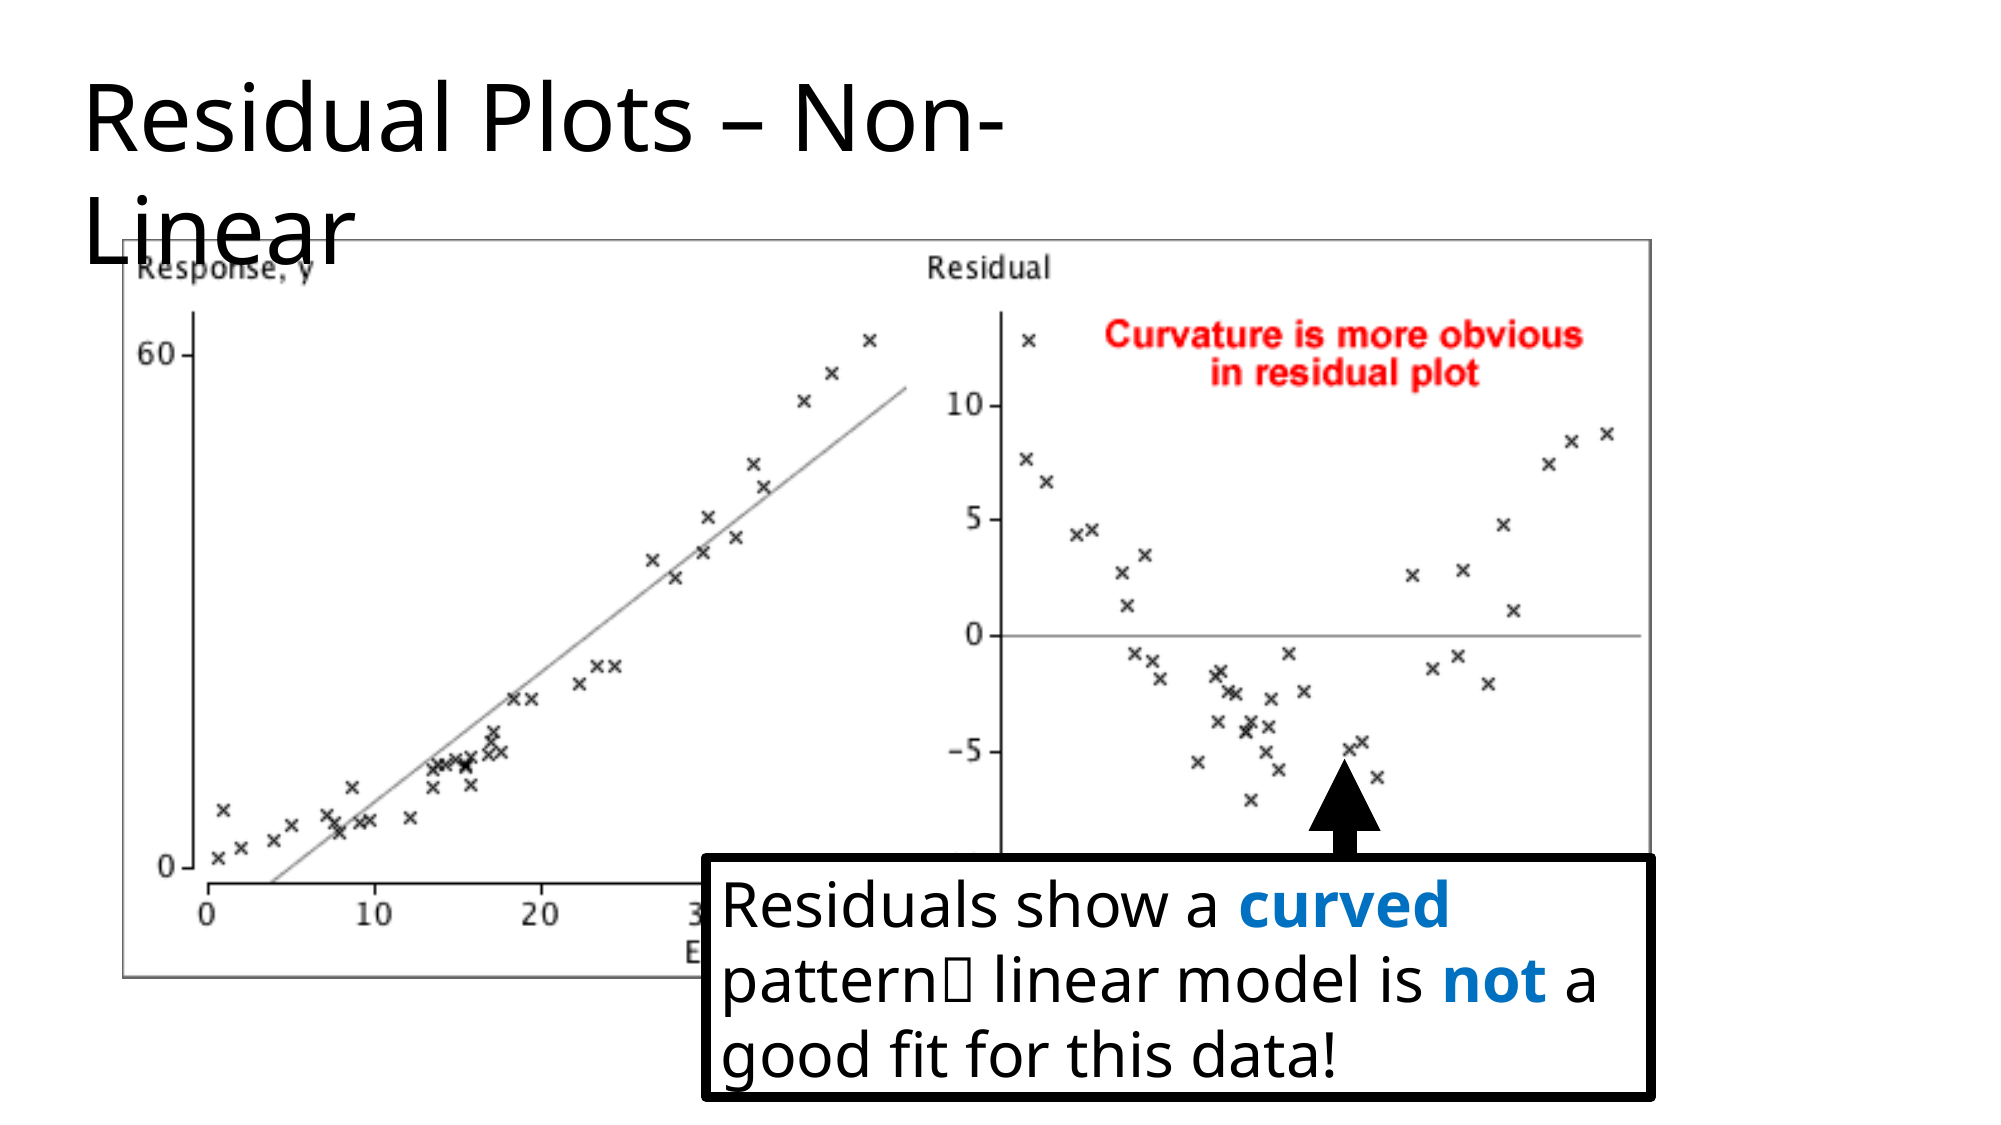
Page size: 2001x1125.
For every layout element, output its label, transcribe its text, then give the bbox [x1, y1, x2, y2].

text_box Residual Plots – Non-Linear [66, 50, 1294, 291]
picture [122, 239, 1652, 979]
text_box Residuals show a curved pattern linear model is not a good fit for this data! [705, 986, 1652, 1098]
